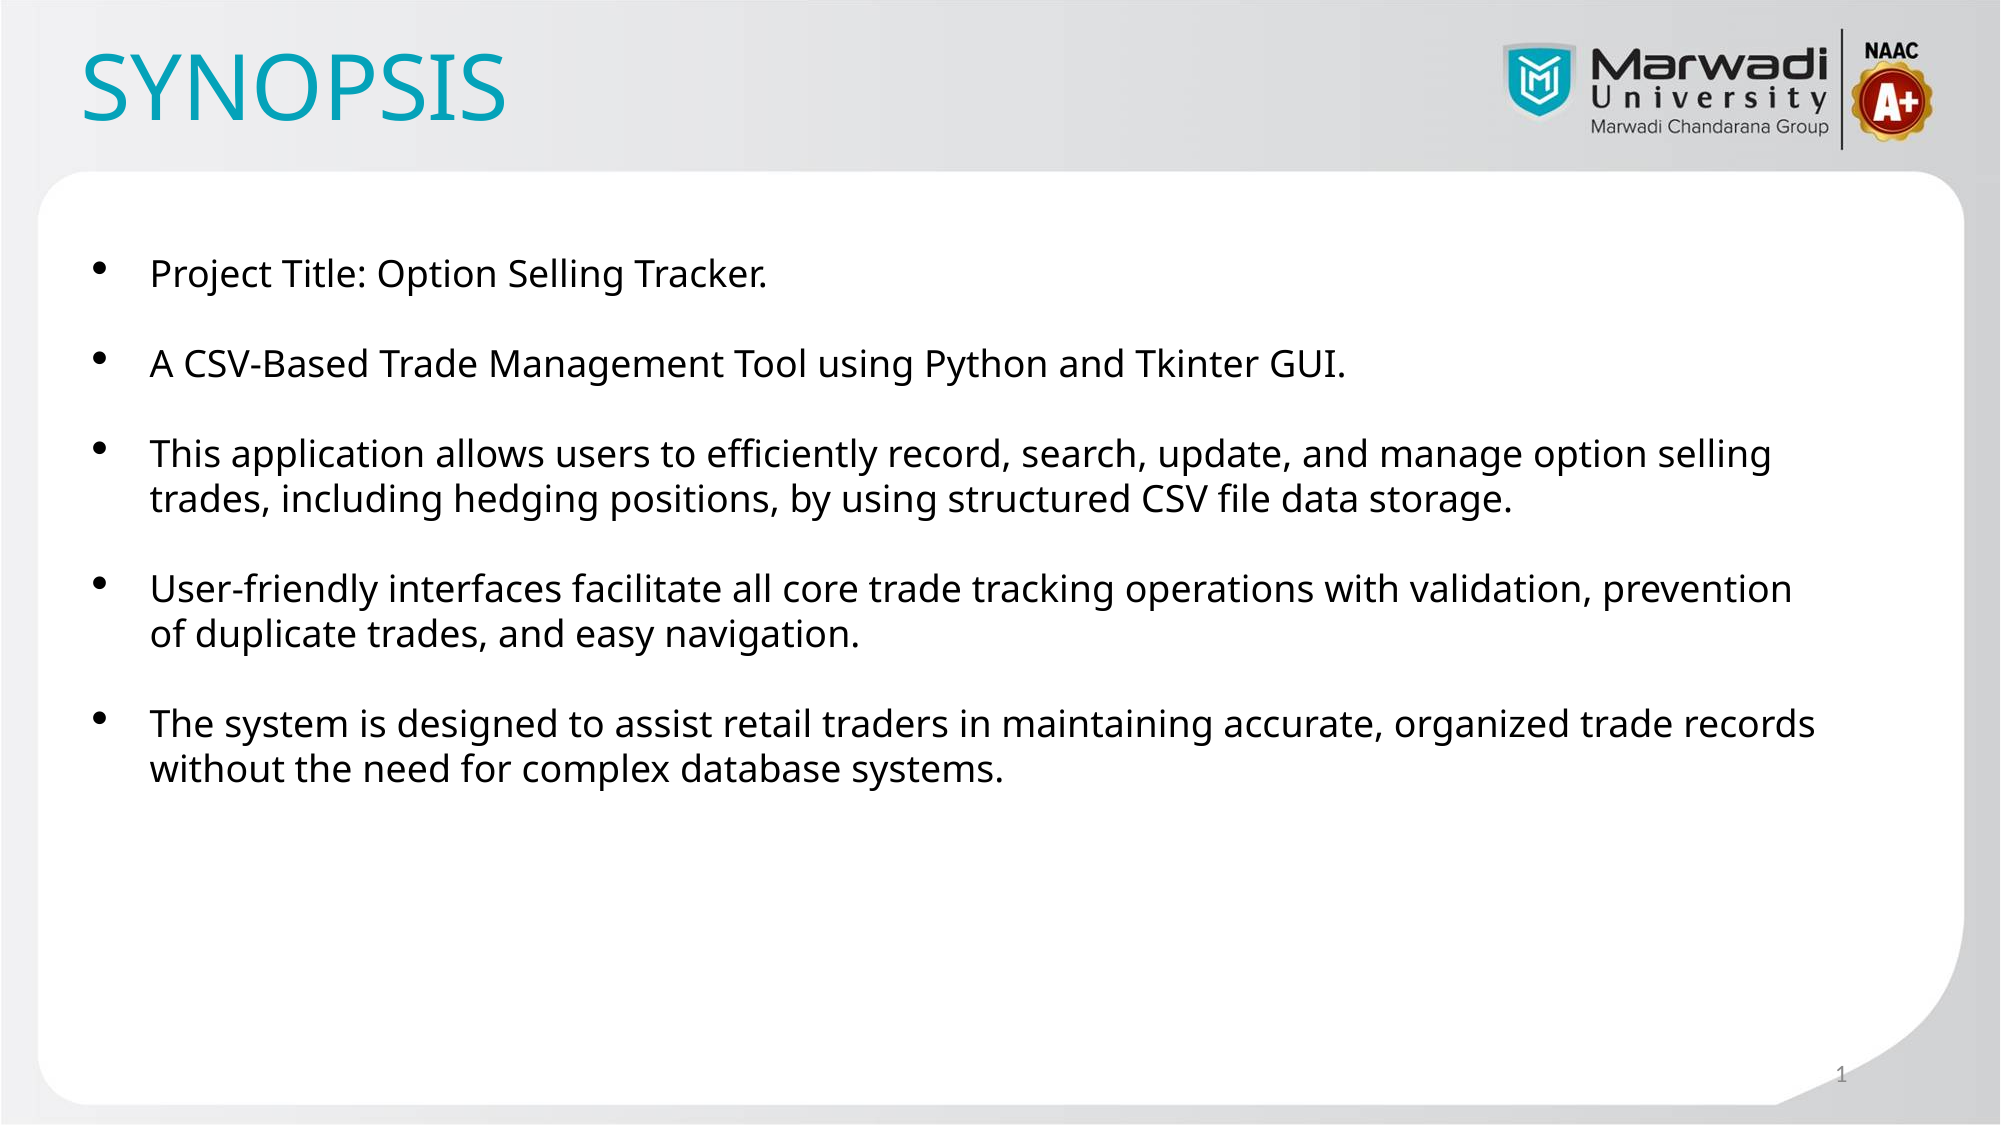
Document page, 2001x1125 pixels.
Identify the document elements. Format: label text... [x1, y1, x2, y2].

title SYNOPSIS [78, 0, 571, 178]
picture [0, 0, 2001, 1125]
text_box Project Title: Option Selling Tracker. A CSV-Based Trade Management Tool using Python and Tkinter GUI. This application allows users to efficiently record, search, update, and manage option selling trades, including hedging positions, by using structured CSV file data storage. User-friendly interfaces facilitate all core trade tracking operations with validation, prevention of duplicate trades, and easy navigation. The system is designed to assist retail traders in maintaining accurate, organized trade records without the need for complex database systems. [78, 243, 1843, 968]
slide_number 1 [1412, 1042, 1863, 1103]
